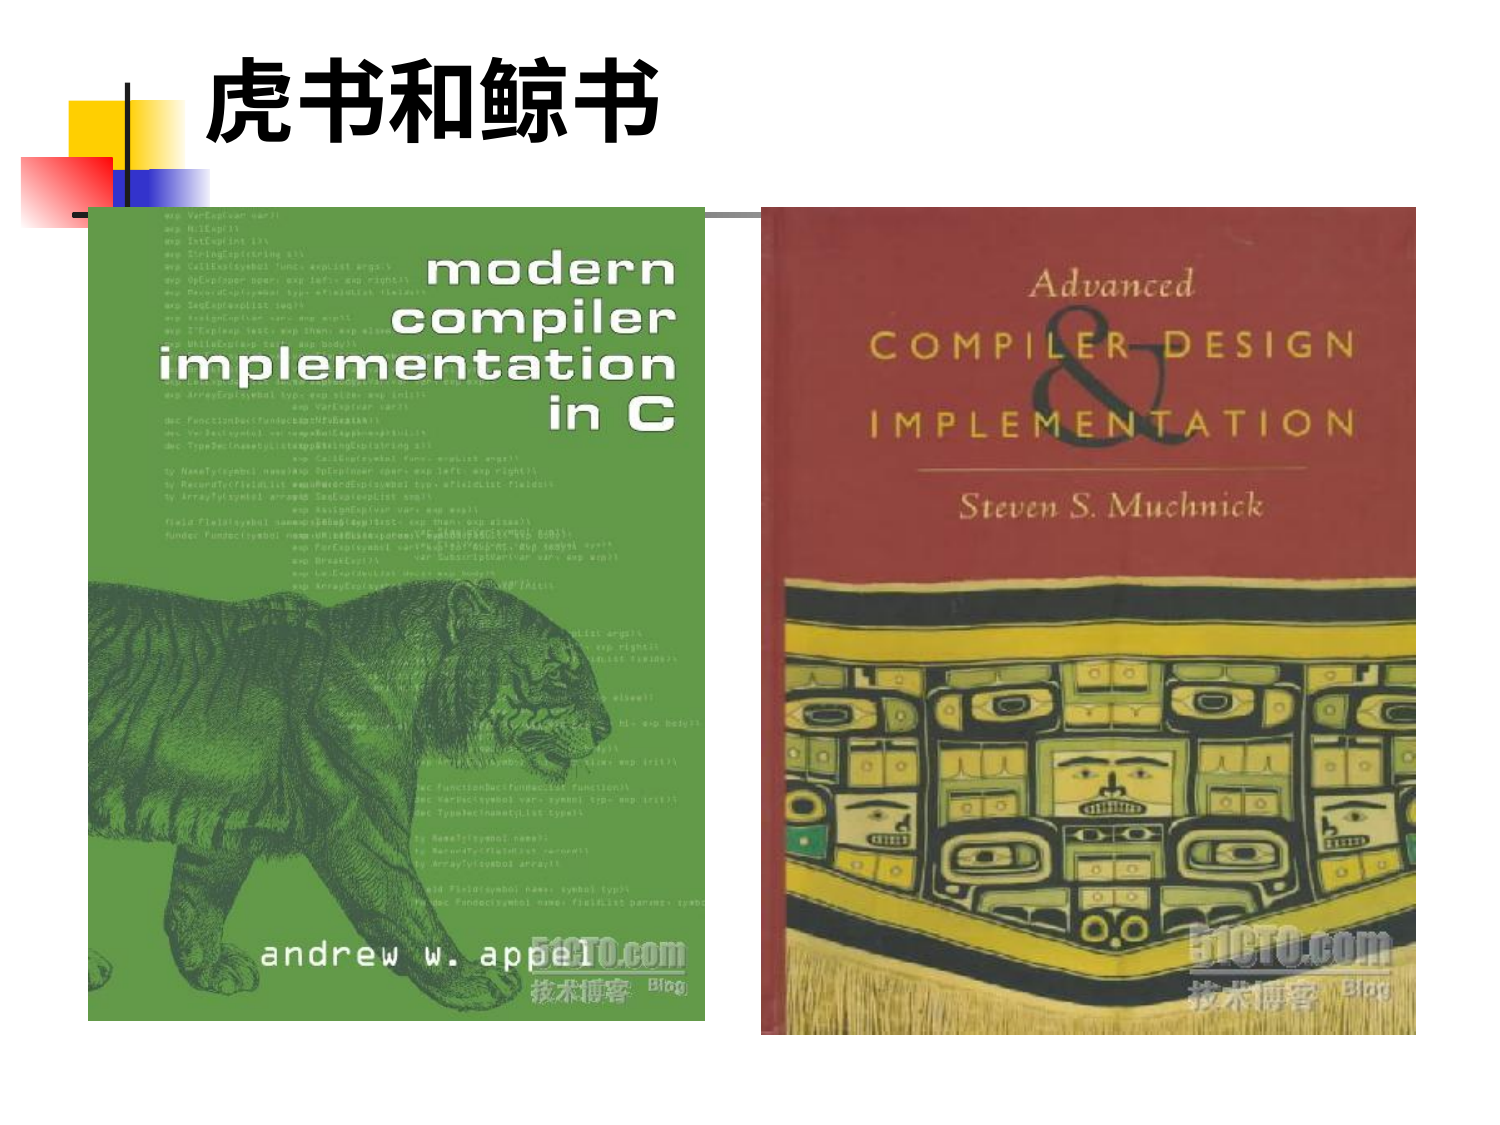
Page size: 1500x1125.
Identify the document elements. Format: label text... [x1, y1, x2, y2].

picture [88, 207, 705, 1021]
picture [761, 207, 1416, 1036]
title 虎书和鲸书 [188, 35, 1468, 161]
